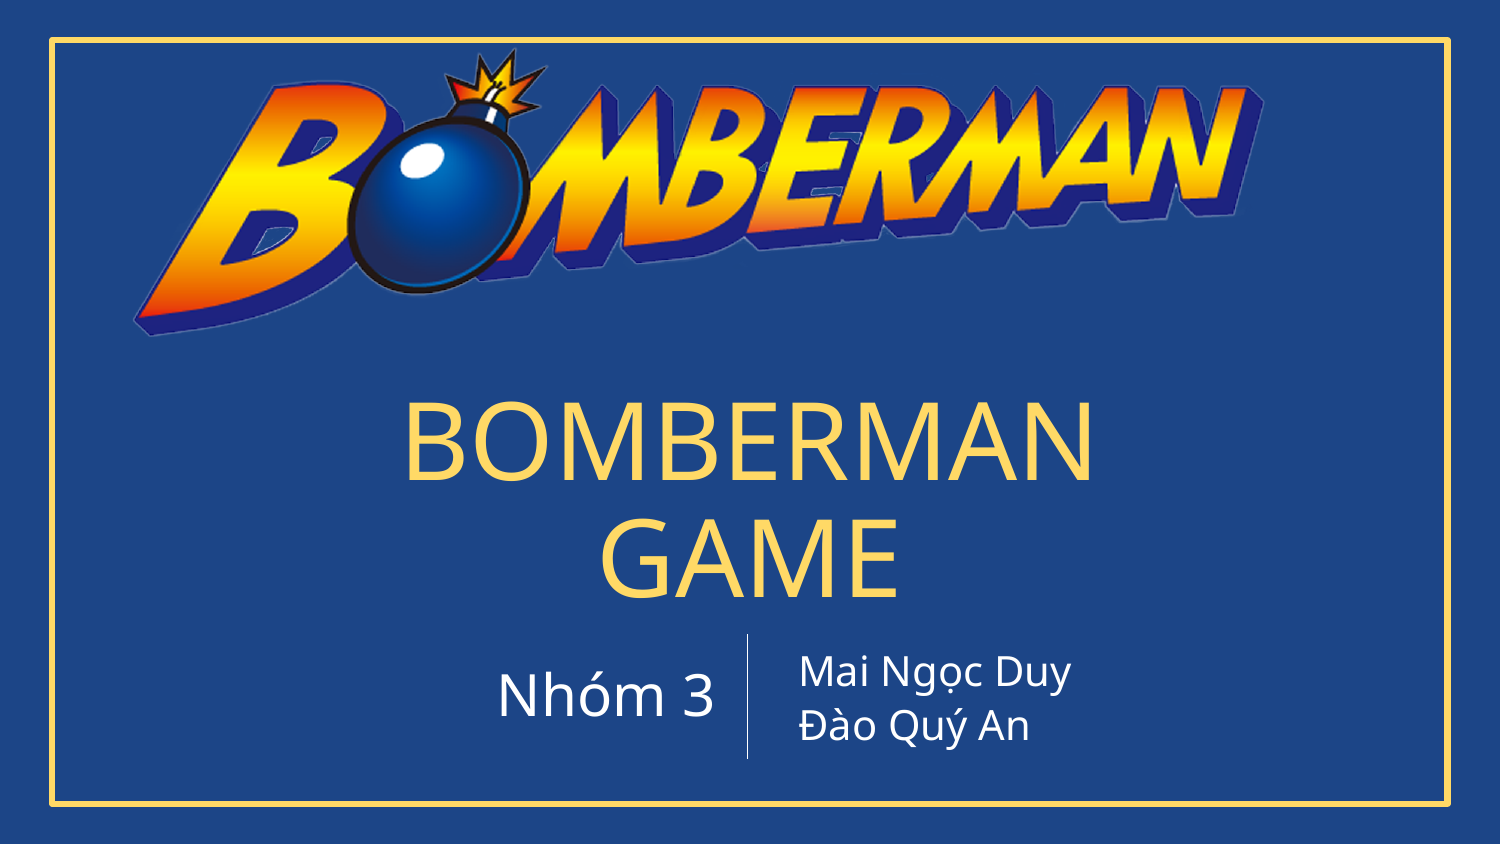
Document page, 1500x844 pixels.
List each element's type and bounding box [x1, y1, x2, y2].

picture [86, 0, 1414, 844]
